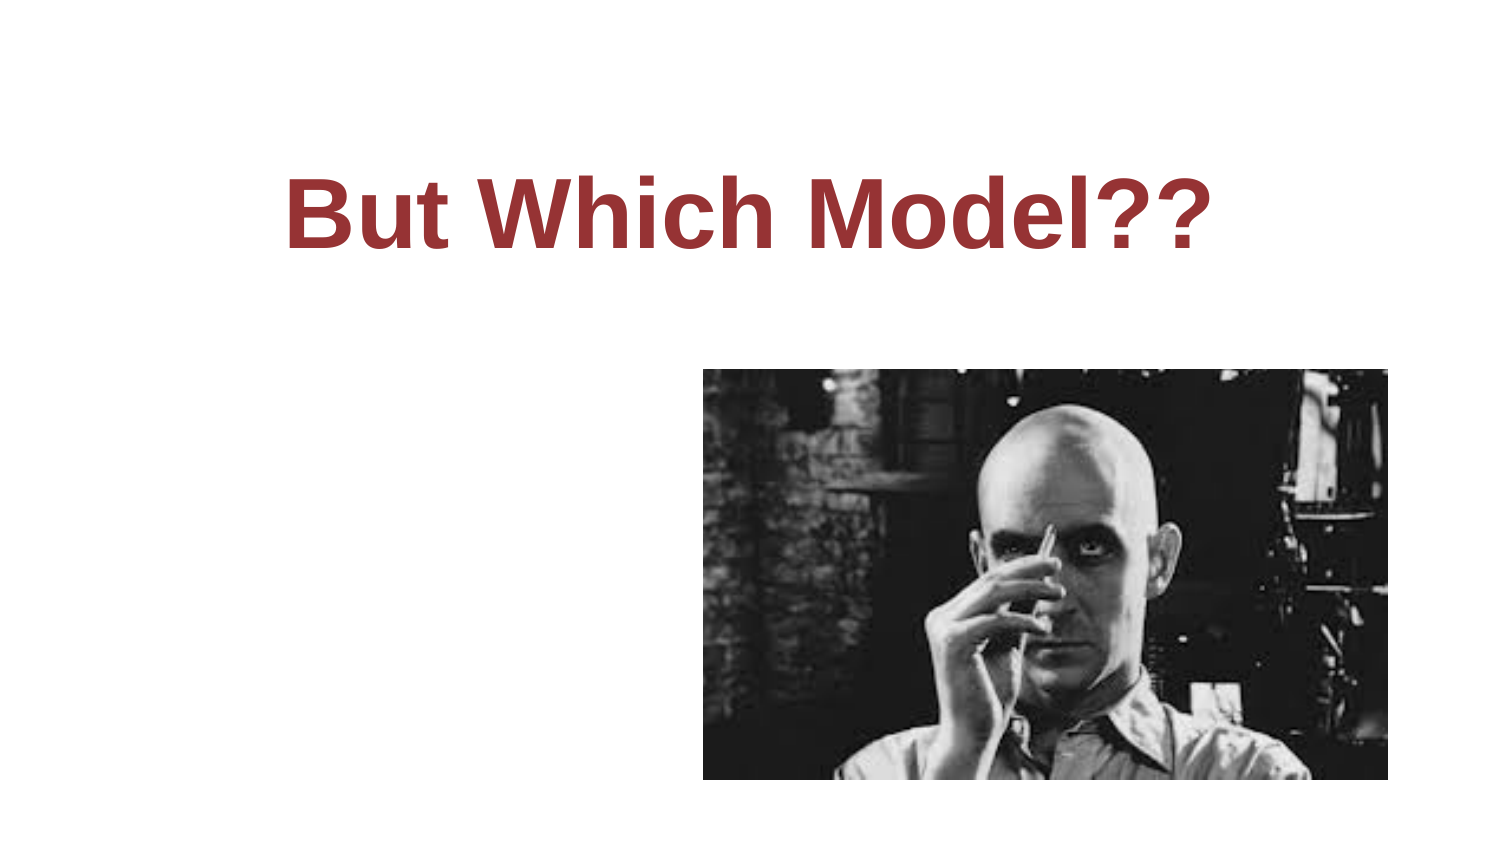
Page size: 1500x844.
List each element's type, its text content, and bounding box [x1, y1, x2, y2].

picture [703, 368, 1388, 780]
title But Which Model?? [112, 137, 1388, 284]
